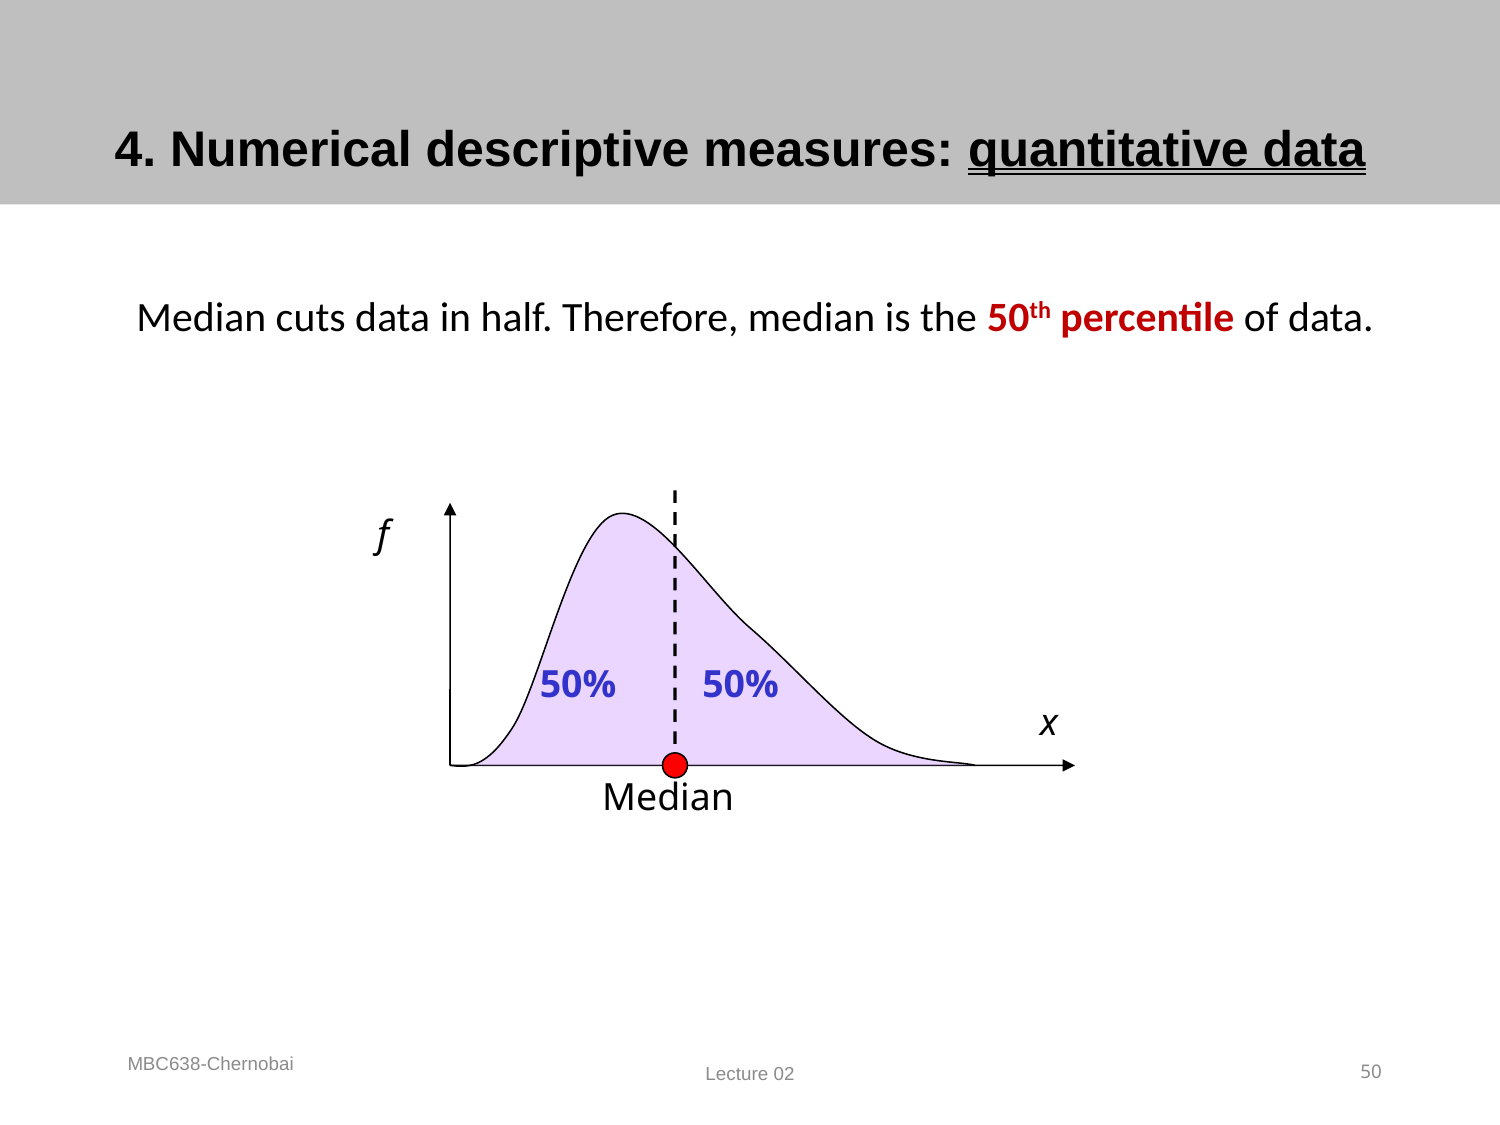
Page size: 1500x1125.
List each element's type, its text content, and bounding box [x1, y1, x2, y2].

title 4. Numerical descriptive measures: quantitative data [99, 41, 1394, 259]
slide_number MBC638-Chernobai [112, 1025, 425, 1100]
slide_number 50 [1059, 1042, 1397, 1103]
text_box 50% [687, 652, 863, 713]
text_box [975, 759, 1075, 772]
text_box 50% [525, 652, 687, 713]
text_box Median [587, 766, 888, 826]
text_box [449, 702, 975, 767]
text_box f [362, 502, 438, 563]
text_box [0, 0, 1500, 205]
text_box [662, 752, 688, 778]
text_box x [1024, 690, 1100, 751]
text_box [543, 513, 777, 652]
footer Lecture 02 [496, 1042, 1004, 1103]
list Median cuts data in half. Therefore, median is the 50th percentile of data. [92, 287, 1463, 841]
text_box [443, 502, 457, 765]
